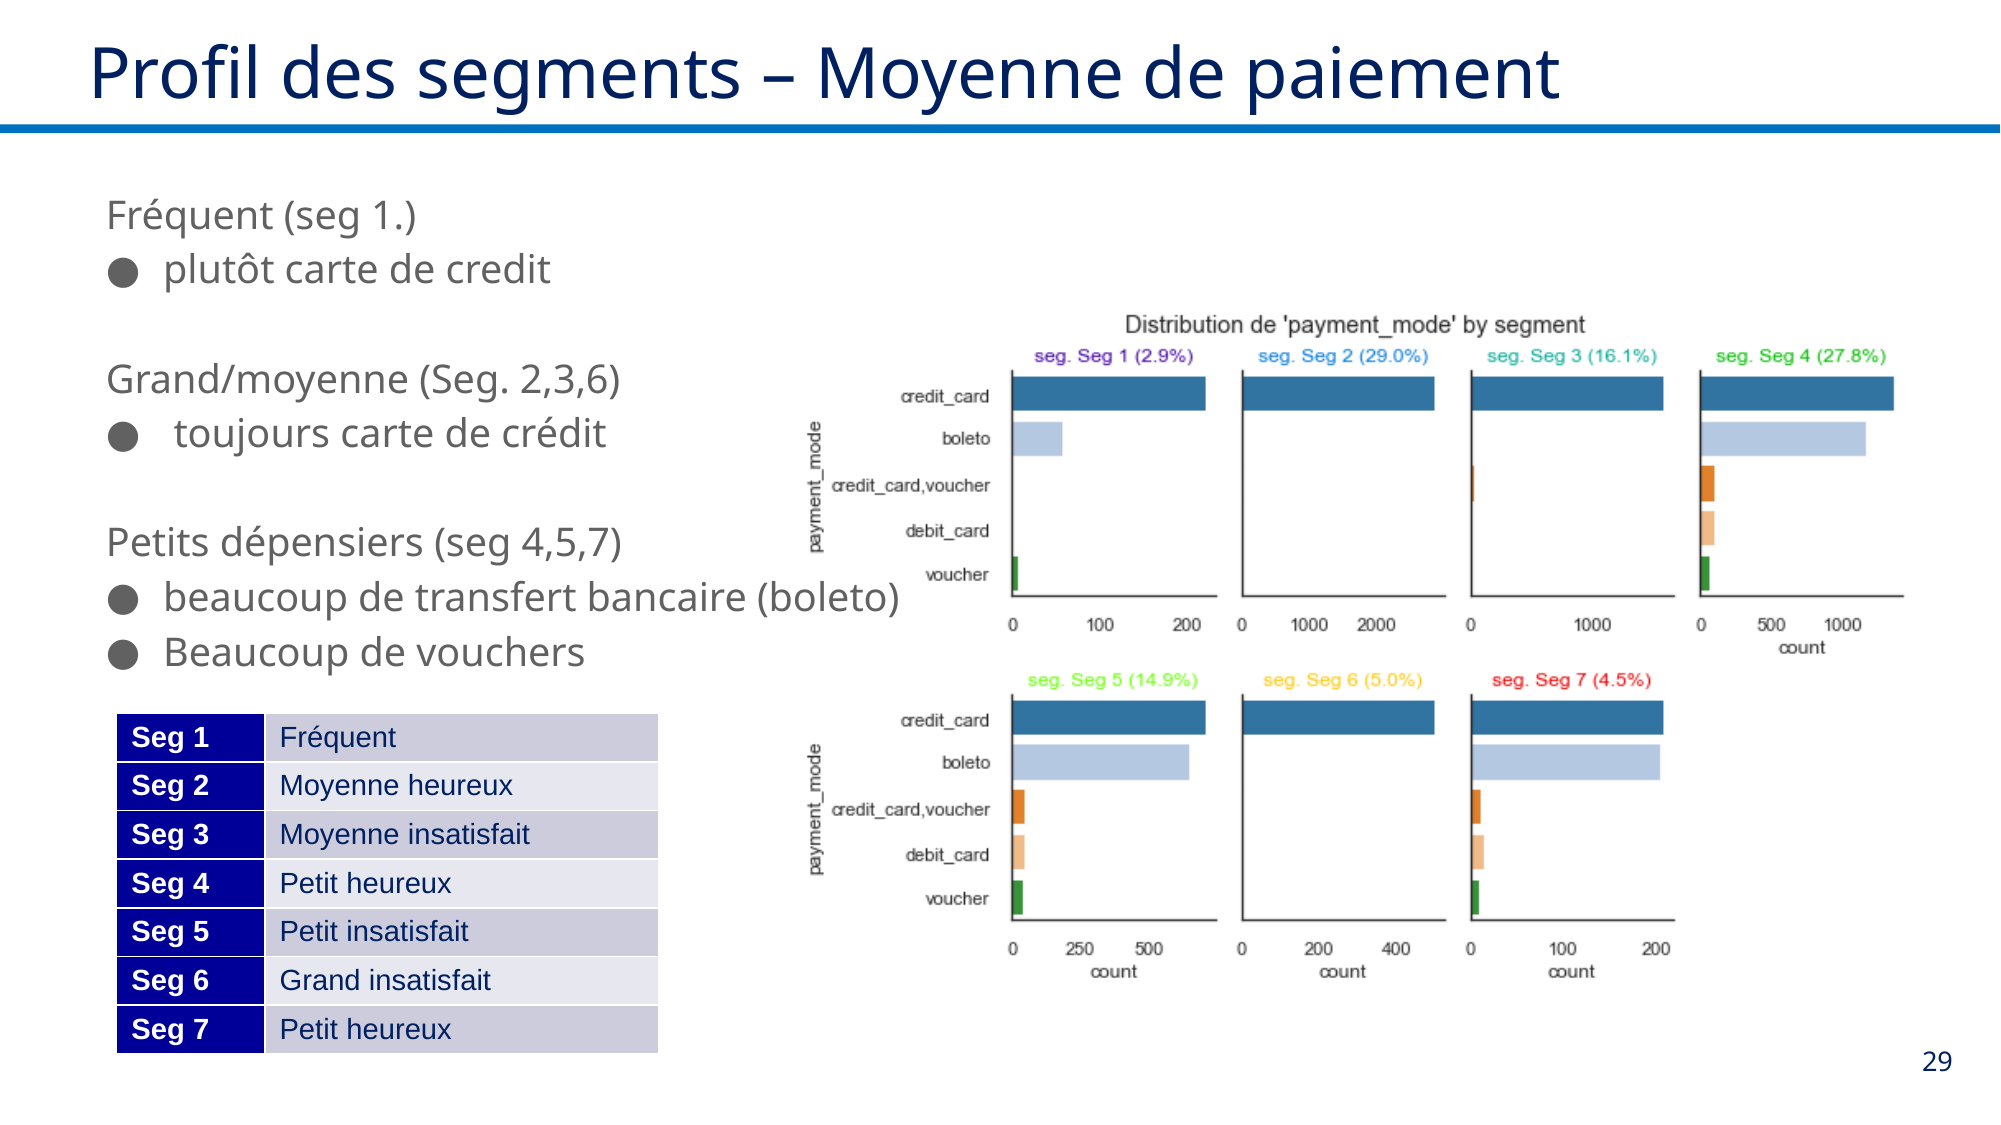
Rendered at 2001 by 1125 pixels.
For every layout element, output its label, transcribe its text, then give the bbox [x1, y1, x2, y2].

list Fréquent (seg 1.) plutôt carte de credit Grand/moyenne (Seg. 2,3,6) toujours carte de crédit Petits dépensiers (seg 4,5,7) beaucoup de transfert bancaire (boleto) Beaucoup de vouchers [68, 162, 943, 1020]
picture [796, 304, 1914, 991]
table_cell Seg 7 [117, 1006, 264, 1053]
table_cell Seg 2 [117, 763, 264, 810]
table_cell Seg 4 [117, 860, 264, 907]
table_cell Seg 6 [117, 957, 264, 1004]
table_cell Petit heureux [266, 1006, 658, 1053]
table_cell Seg 5 [117, 909, 264, 956]
table_cell Moyenne heureux [266, 763, 658, 810]
table_cell Grand insatisfait [266, 957, 658, 1004]
table_header Seg 1 [117, 714, 264, 761]
table_cell Petit insatisfait [266, 909, 658, 956]
table_cell Seg 3 [117, 811, 264, 858]
slide_number 29 [1853, 1019, 1974, 1106]
table_header Fréquent [266, 714, 658, 761]
table_cell Petit heureux [266, 860, 658, 907]
title Profil des segments – Moyenne de paiement [68, 7, 1932, 134]
table_cell Moyenne insatisfait [266, 811, 658, 858]
